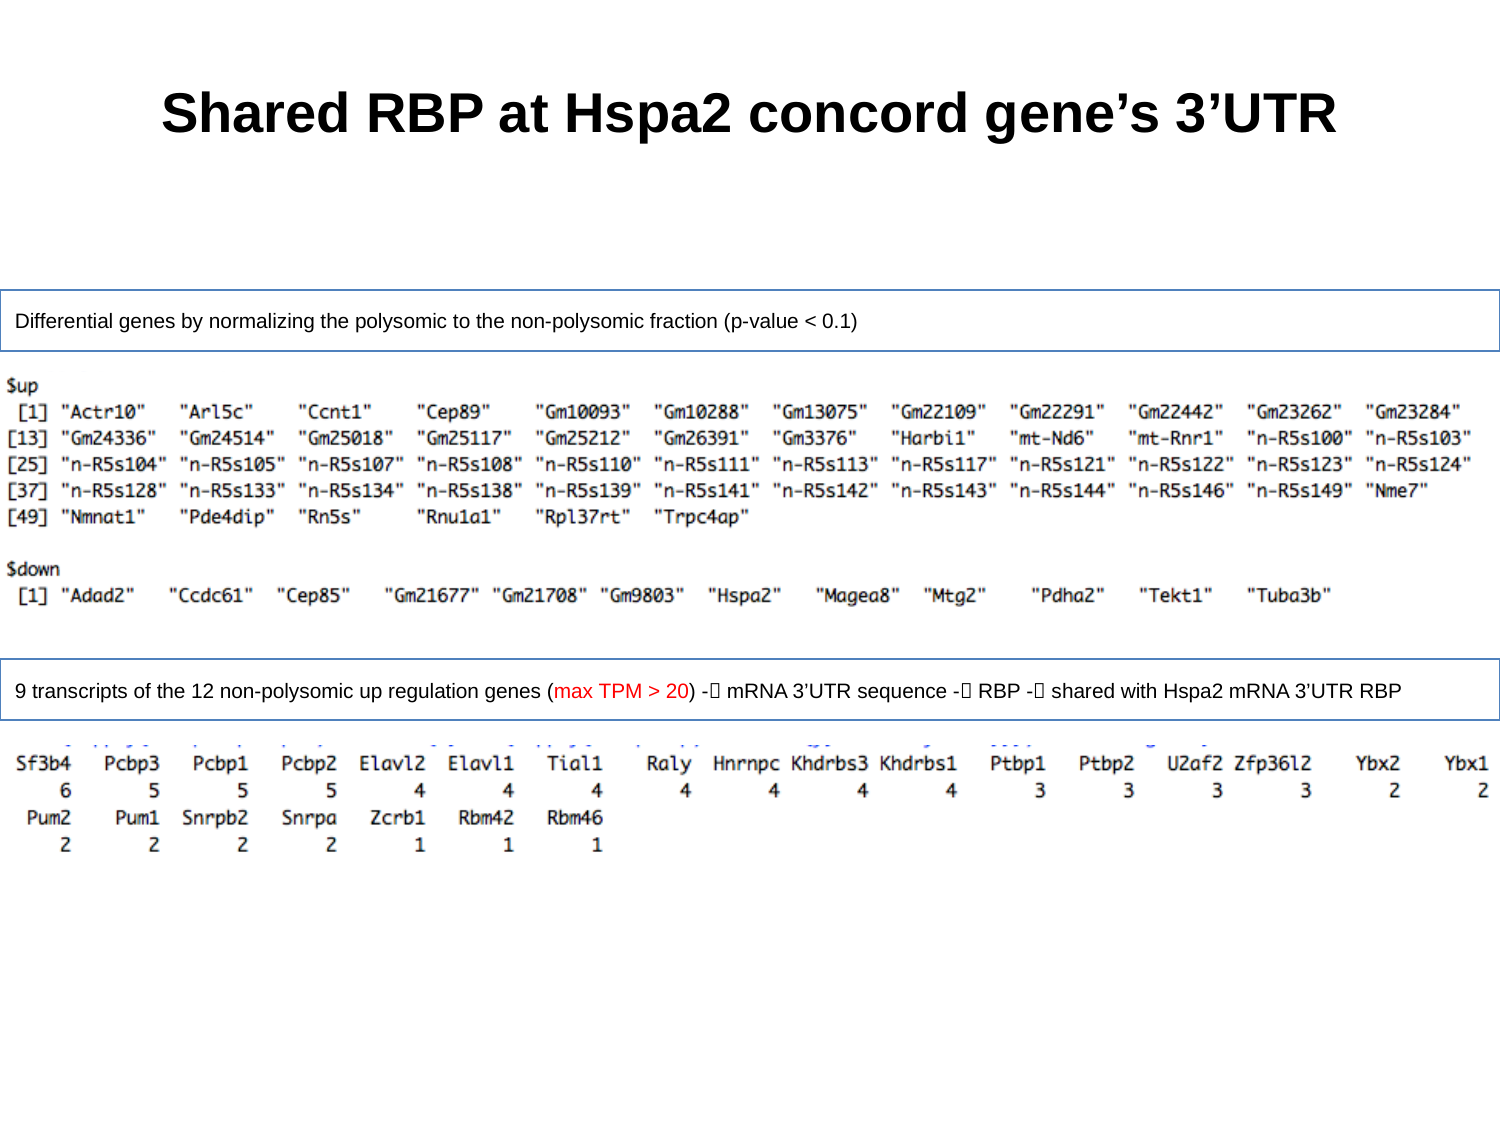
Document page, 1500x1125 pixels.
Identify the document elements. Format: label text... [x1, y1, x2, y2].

picture [0, 370, 1500, 627]
text_box 9 transcripts of the 12 non-polysomic up regulation genes (max TPM > 20) - mRNA 3’UTR sequence - RBP - shared with Hspa2 mRNA 3’UTR RBP [0, 657, 1500, 722]
title Shared RBP at Hspa2 concord gene’s 3’UTR [75, 0, 1425, 188]
text_box Differential genes by normalizing the polysomic to the non-polysomic fraction (p-value < 0.1) [0, 288, 1500, 353]
picture [0, 745, 1500, 860]
